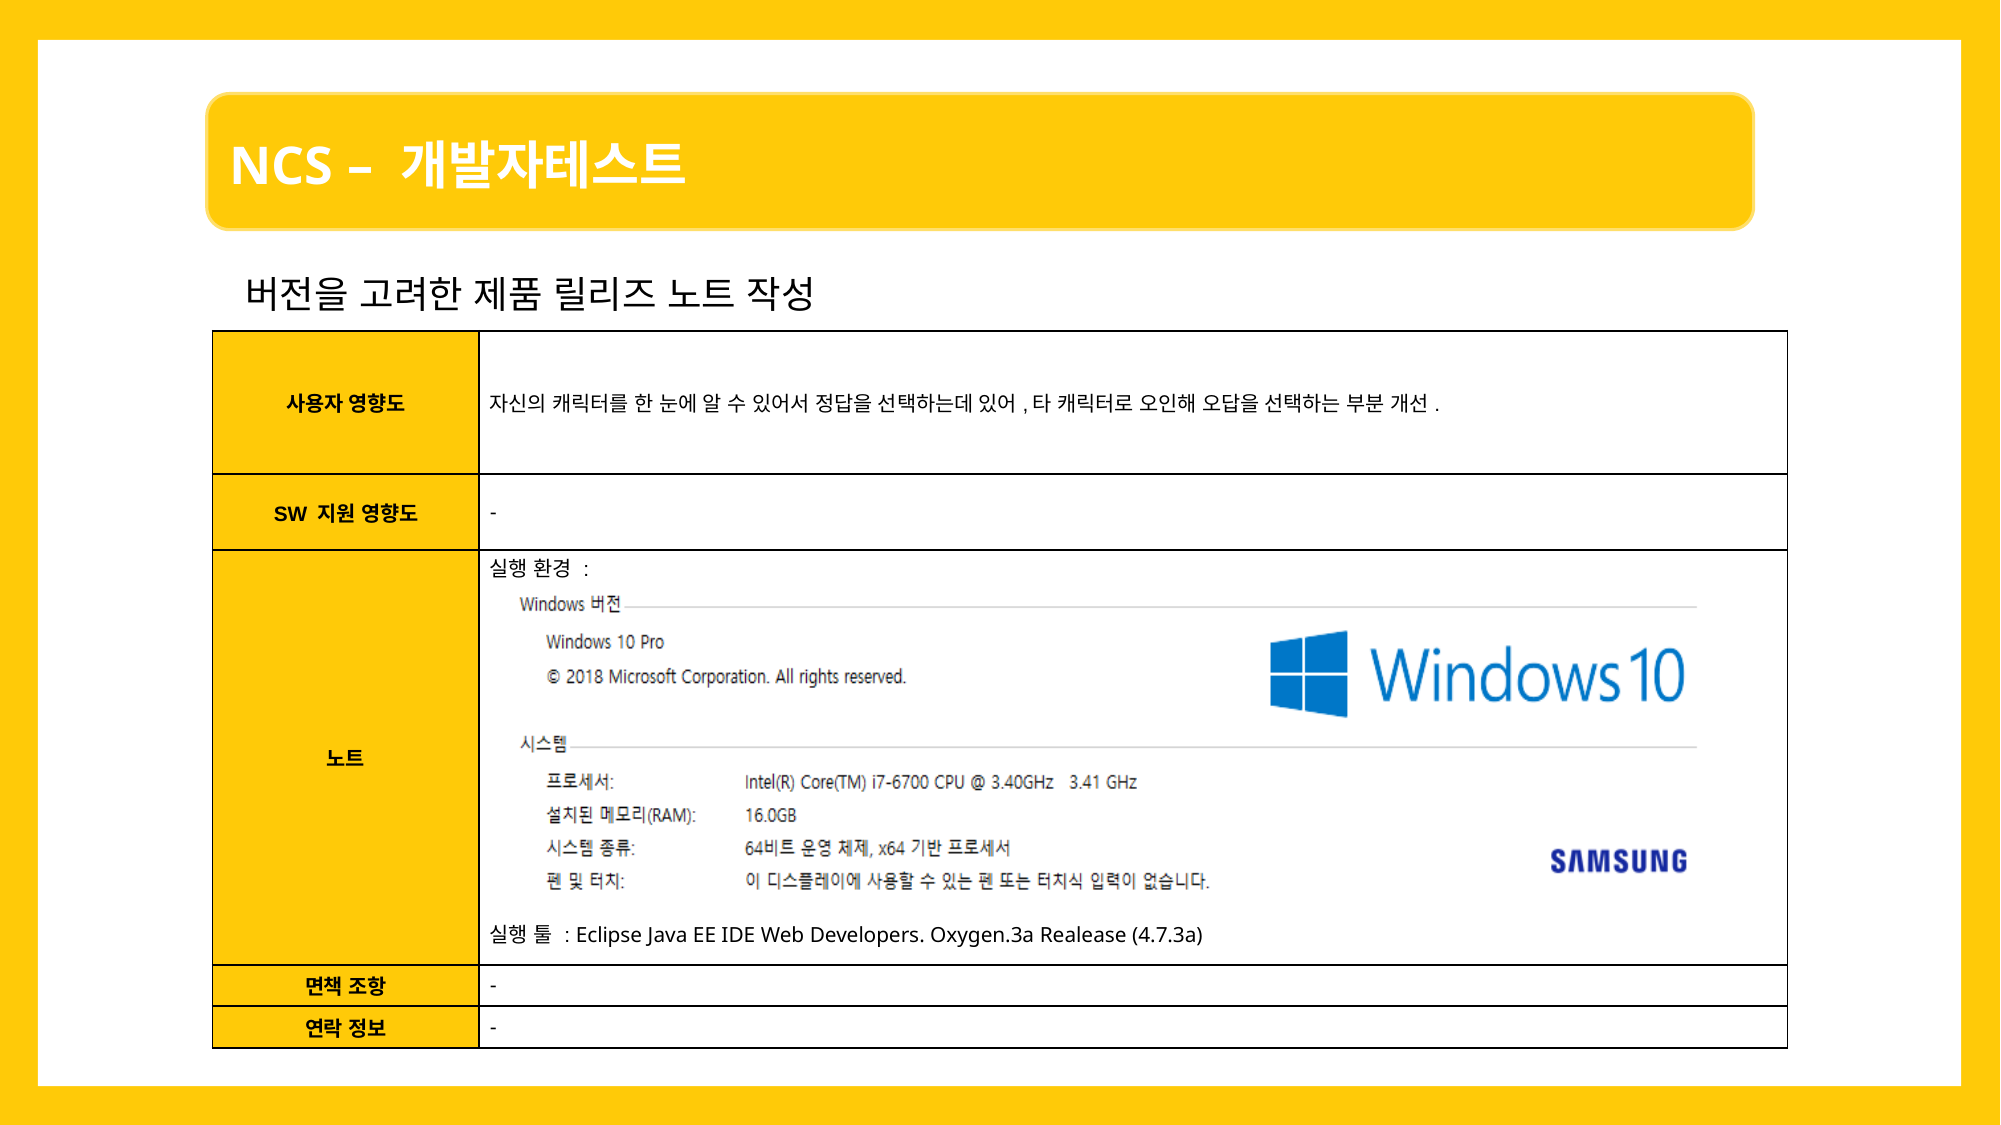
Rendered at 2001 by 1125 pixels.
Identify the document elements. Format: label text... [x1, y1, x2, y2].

table_cell 노트 [213, 551, 478, 964]
table_cell 연락 정보 [213, 1007, 478, 1047]
table_header 사용자 영향도 [213, 332, 478, 473]
table_cell 실행 환경 : 실행 툴 : Eclipse Java EE IDE Web Developers. Oxygen.3a Realease (4.7.3a) [480, 551, 1787, 964]
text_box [206, 93, 1754, 230]
text_box 버전을 고려한 제품 릴리즈 노트 작성 [230, 263, 831, 324]
table_cell - [480, 966, 1787, 1005]
picture [512, 590, 1709, 917]
table_cell 면책 조항 [213, 966, 478, 1005]
table_cell - [480, 475, 1787, 549]
table_cell - [480, 1007, 1787, 1047]
table_cell SW 지원 영향도 [213, 475, 478, 549]
table_header 자신의 캐릭터를 한 눈에 알 수 있어서 정답을 선택하는데 있어,타 캐릭터로 오인해 오답을 선택하는 부분 개선. [480, 332, 1787, 473]
